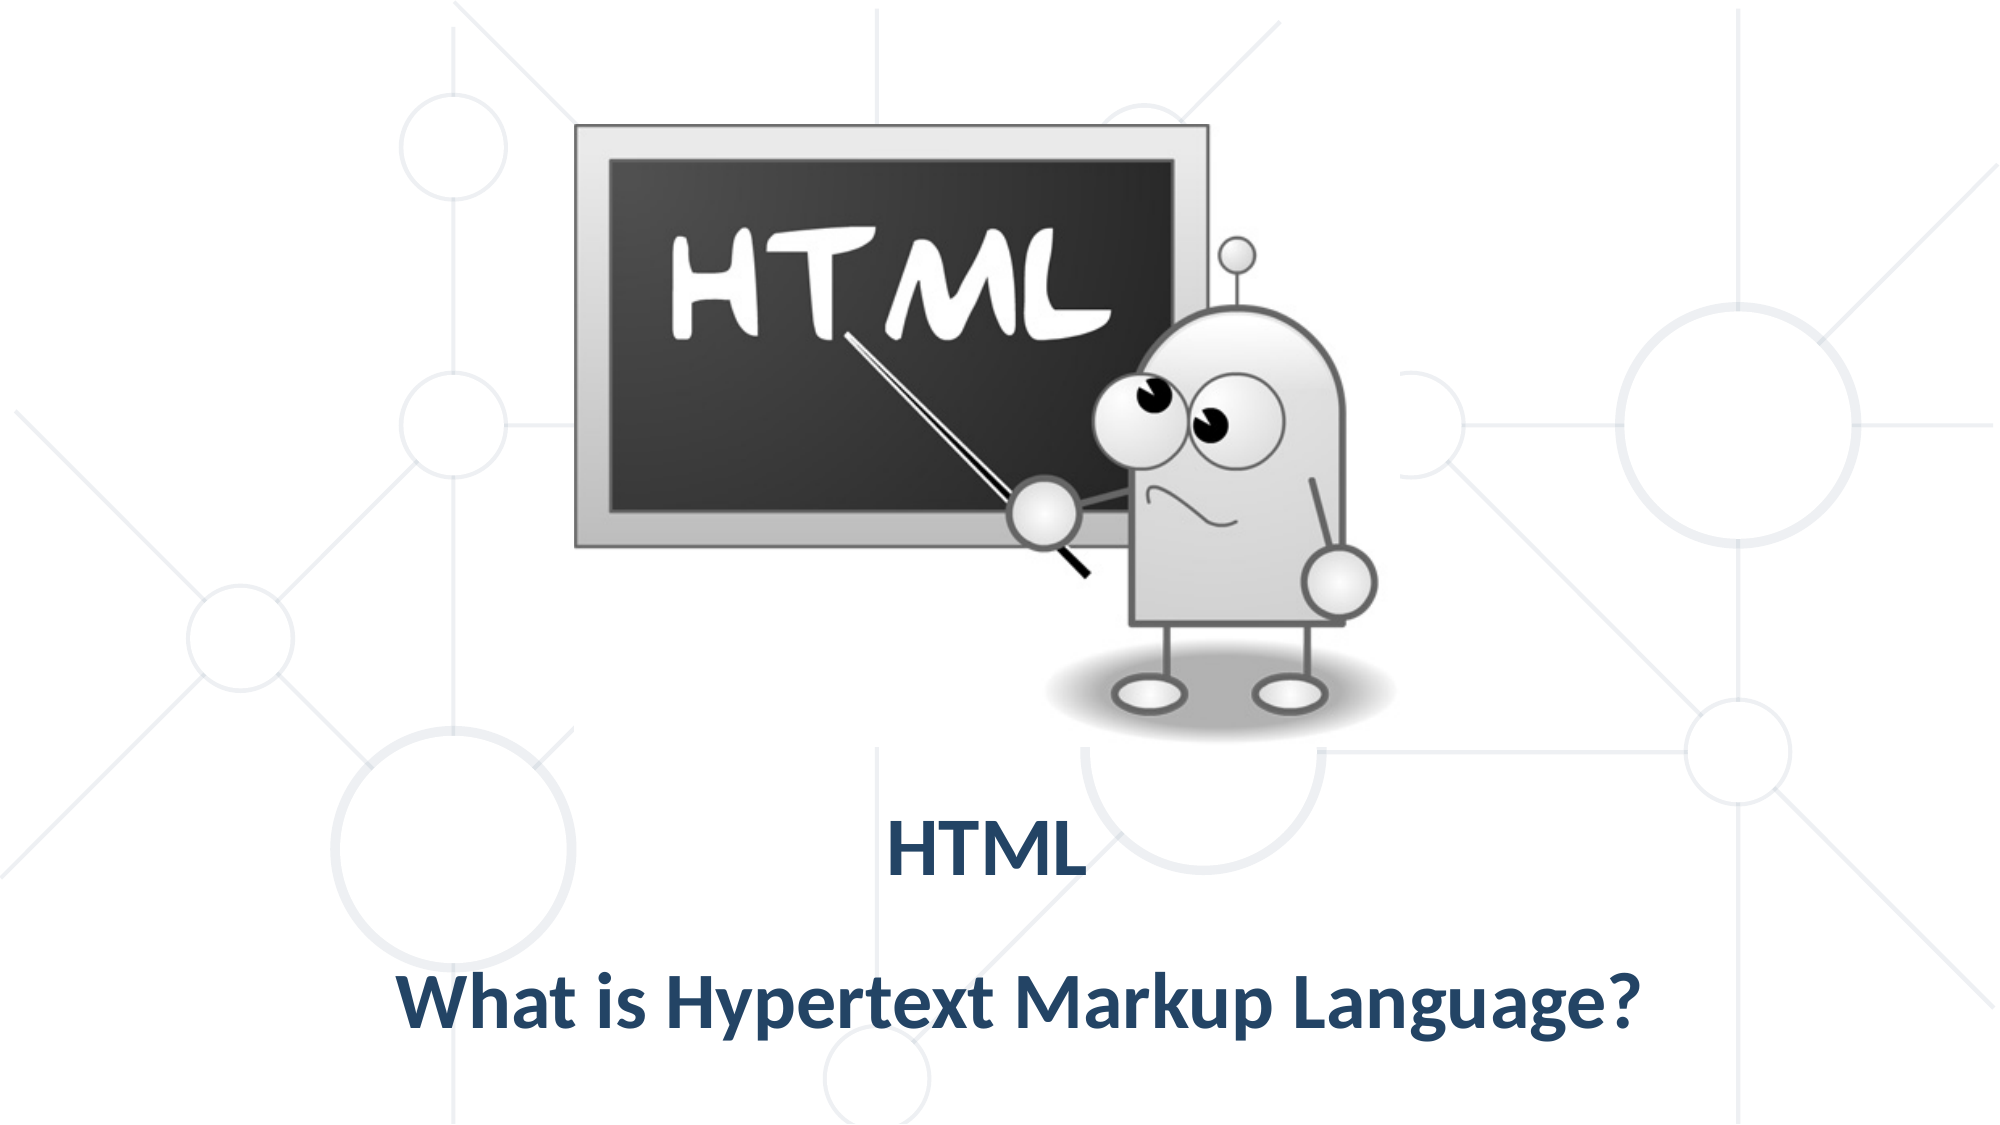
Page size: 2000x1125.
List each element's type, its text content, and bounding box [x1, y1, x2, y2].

list What is Hypertext Markup Language? [287, 937, 1754, 1051]
picture [574, 124, 1400, 748]
title HTML [254, 774, 1721, 910]
